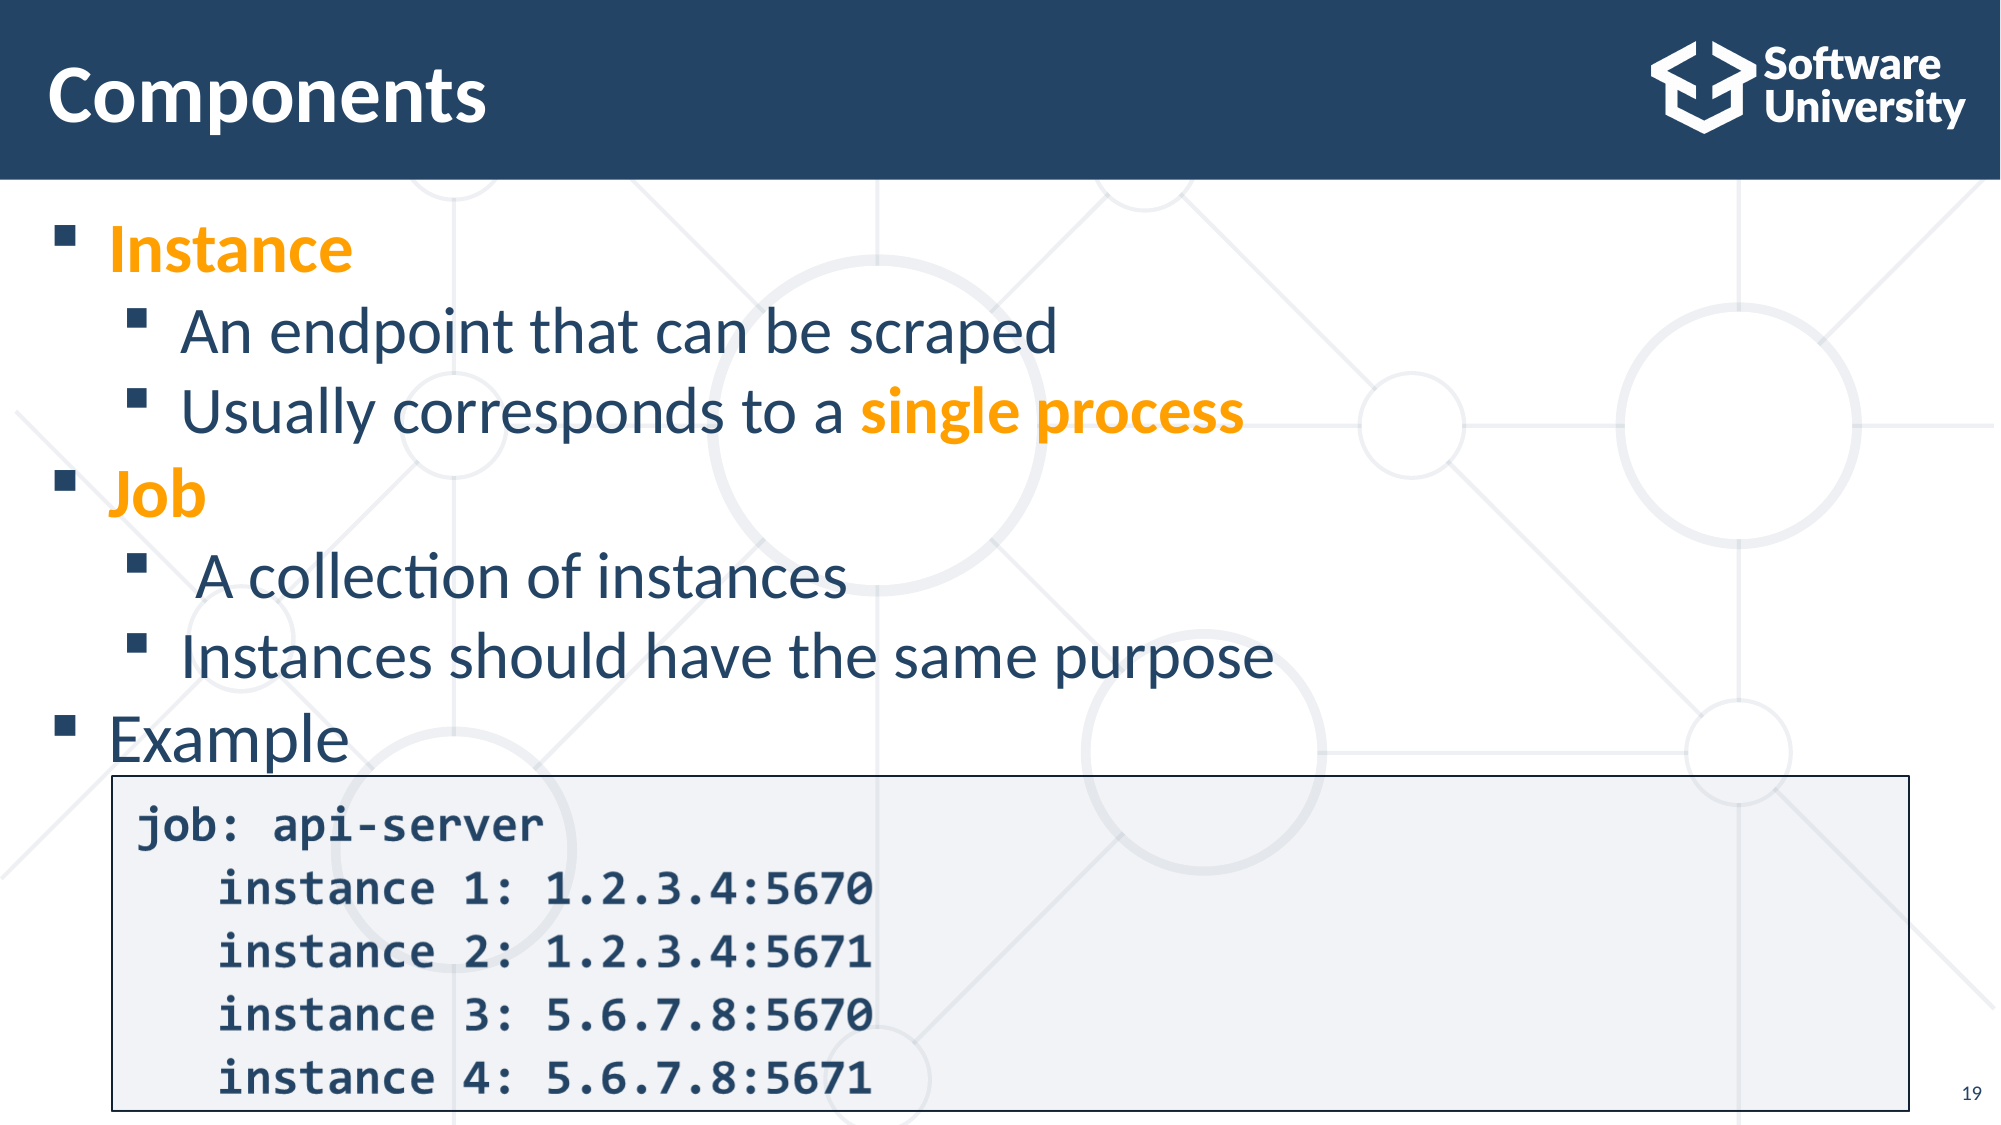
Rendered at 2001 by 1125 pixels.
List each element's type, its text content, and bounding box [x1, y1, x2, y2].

picture [105, 774, 1910, 1125]
picture [1651, 41, 1966, 134]
title Components [31, 16, 1625, 162]
slide_number 19 [1927, 1067, 1989, 1117]
list Instance An endpoint that can be scraped Usually corresponds to a single process Job A collection of instances Instances should have the same purpose Example [31, 196, 1970, 1104]
